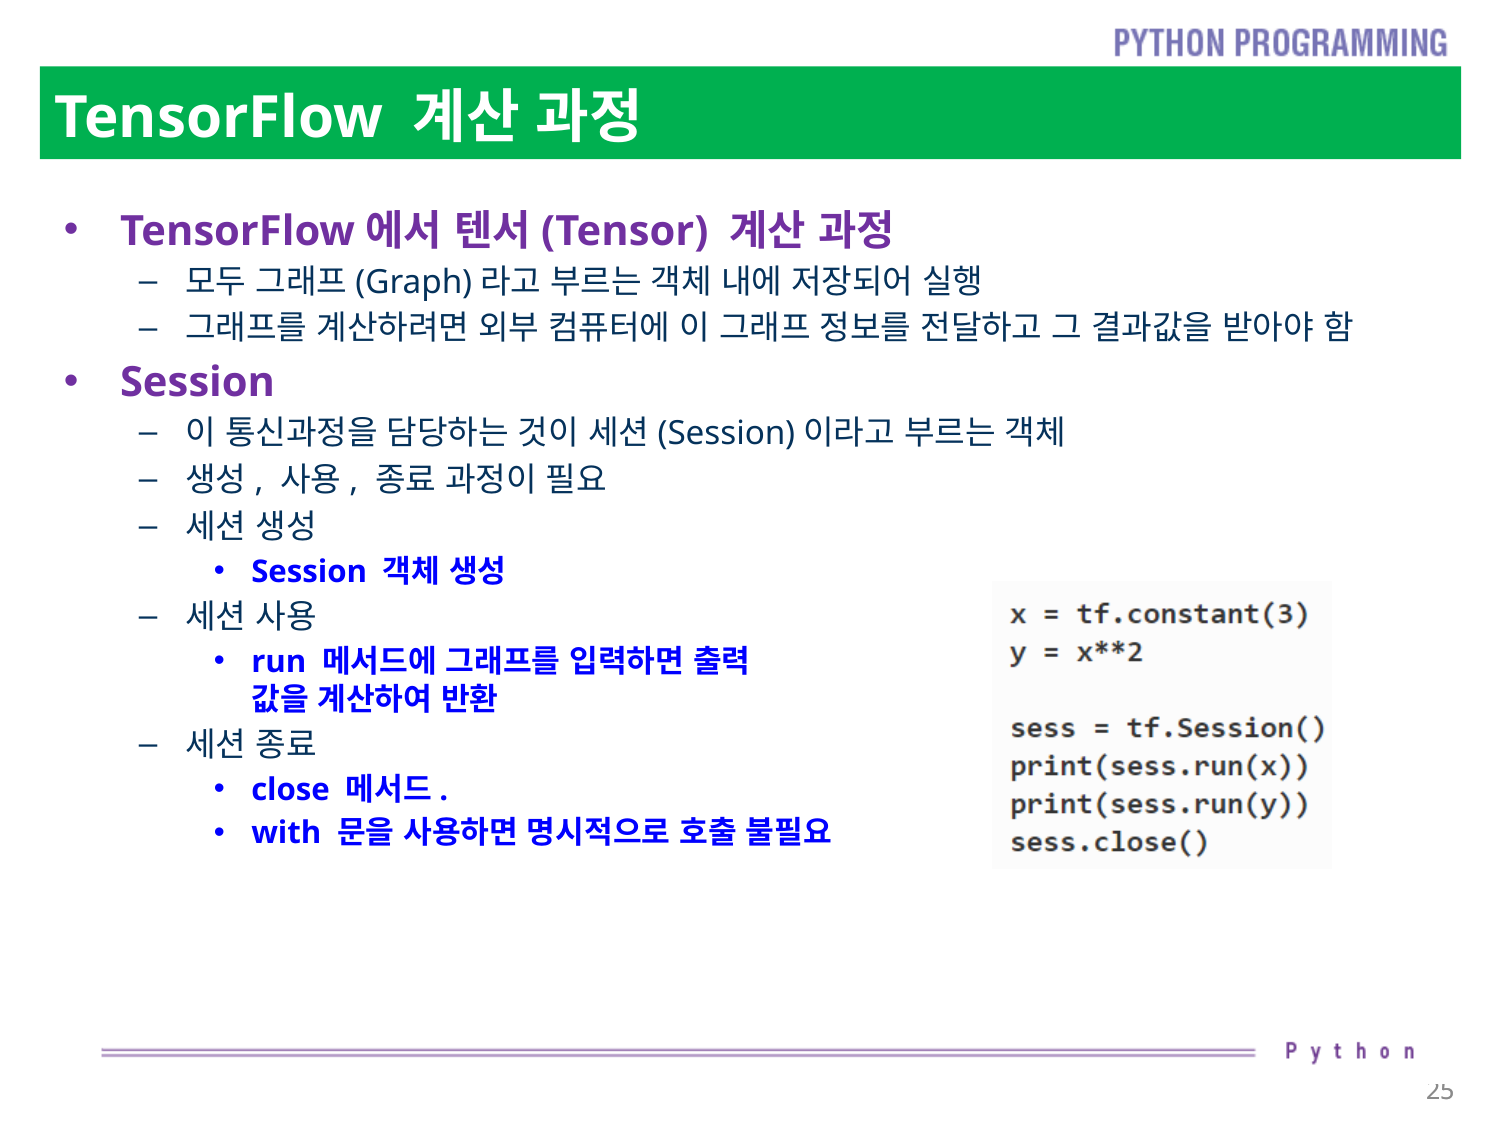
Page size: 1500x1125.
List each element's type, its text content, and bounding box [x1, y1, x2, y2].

slide_number 25 [1119, 1071, 1470, 1112]
picture [18, 1020, 1483, 1084]
list TensorFlow에서 텐서(Tensor) 계산 과정 모두 그래프(Graph)라고 부르는 객체 내에 저장되어 실행 그래프를 계산하려면 외부 컴퓨터에 이 그래프 정보를 전달하고 그 결과값을 받아야 함 Session 이 통신과정을 담당하는 것이 세션(Session)이라고 부르는 객체 생성, 사용, 종료 과정이 필요 세션 생성 Session 객체 생성 세션 사용 run 메서드에 그래프를 입력하면 출력 값을 계산하여 반환 세션 종료 close 메서드. with 문을 사용하면 명시적으로 호출 불필요 [48, 195, 1461, 1041]
title TensorFlow 계산 과정 [39, 76, 1444, 152]
picture [991, 581, 1332, 869]
picture [1106, 13, 1462, 66]
